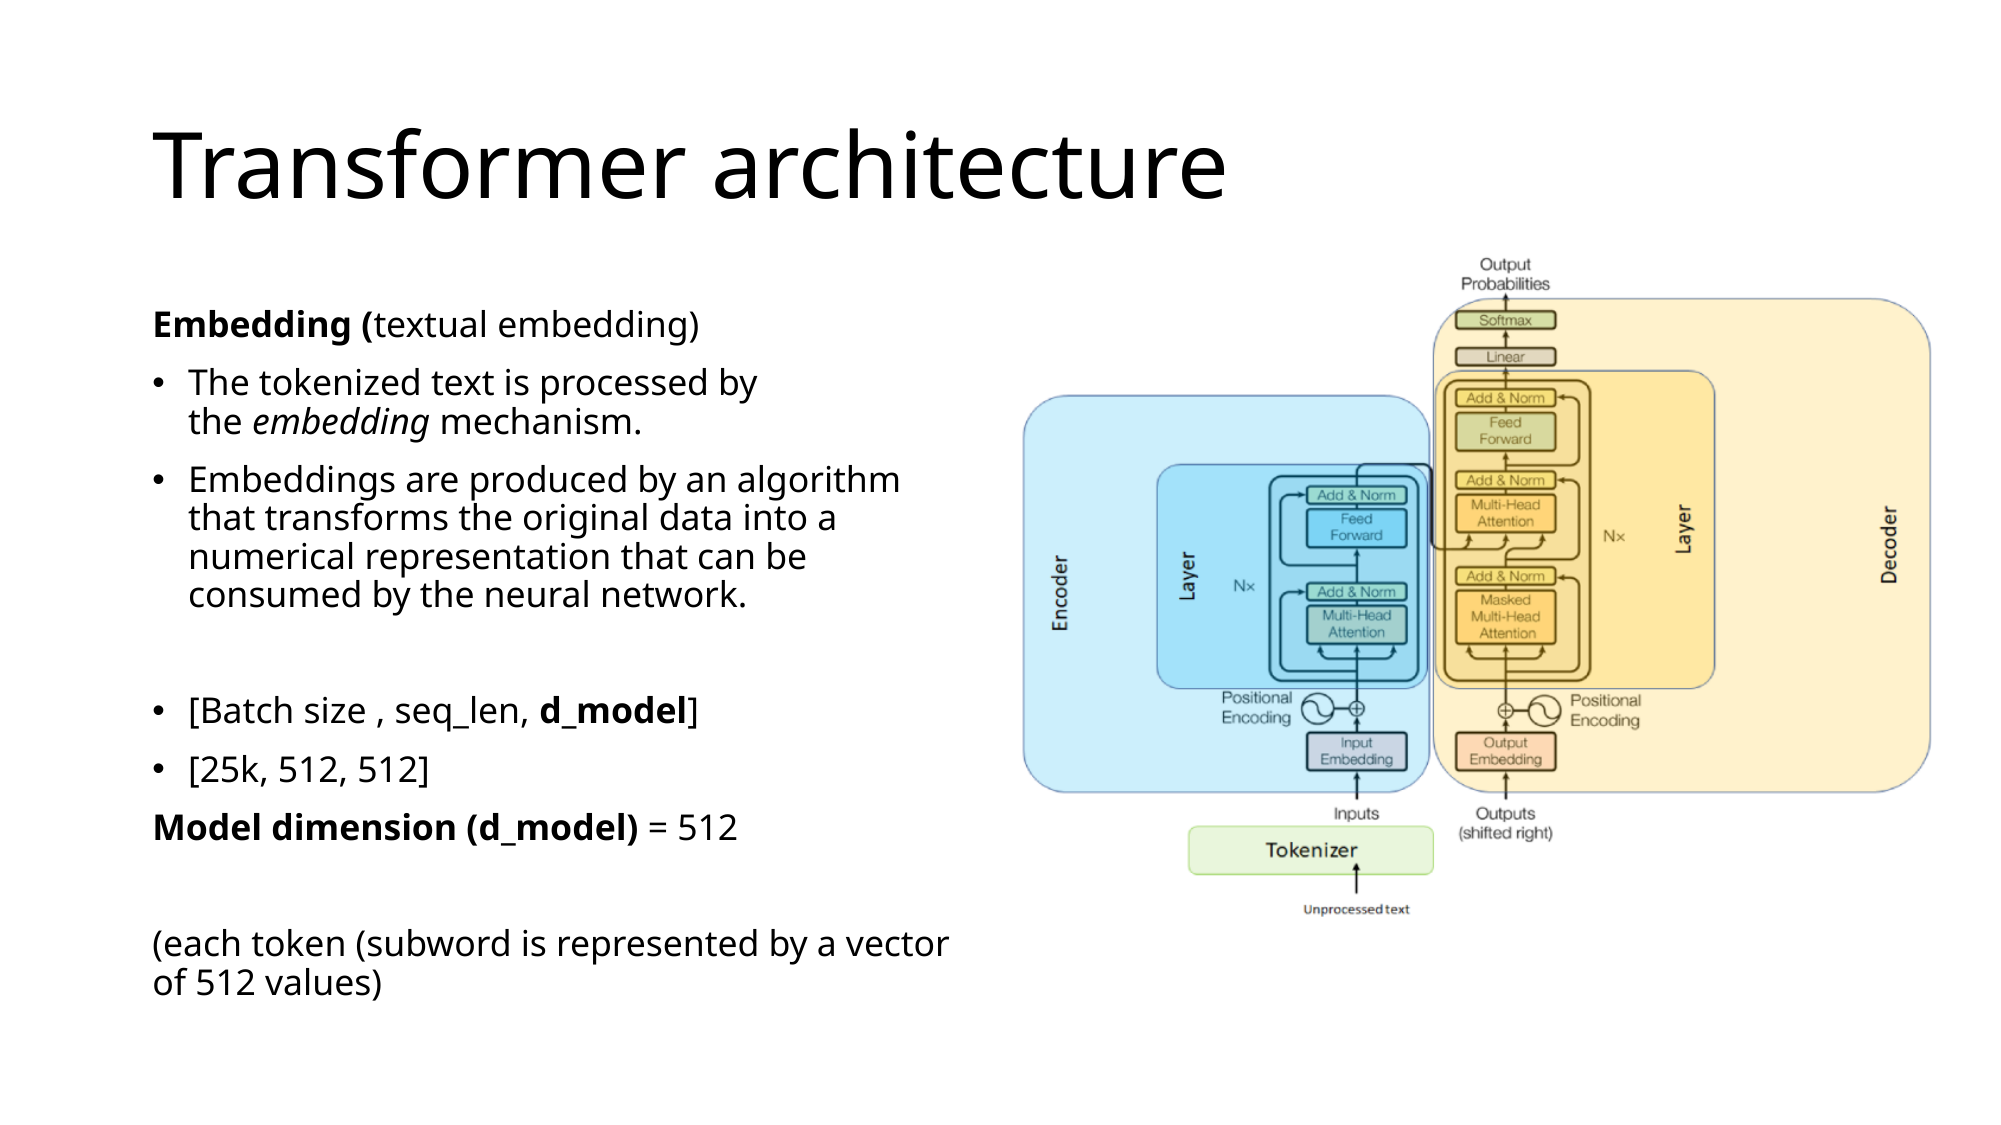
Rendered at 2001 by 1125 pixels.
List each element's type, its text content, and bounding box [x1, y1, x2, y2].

picture [999, 231, 1945, 918]
title Transformer architecture [137, 59, 1863, 278]
list Embedding (textual embedding) The tokenized text is processed by the embedding mechanism. Embeddings are produced by an algorithm that transforms the original data into a numerical representation that can be consumed by the neural network. [Batch size , seq_len, d_model] [25k, 512, 512] Model dimension (d_model) = 512 (each token (subword is represented by a vector of 512 values) [137, 299, 968, 1014]
